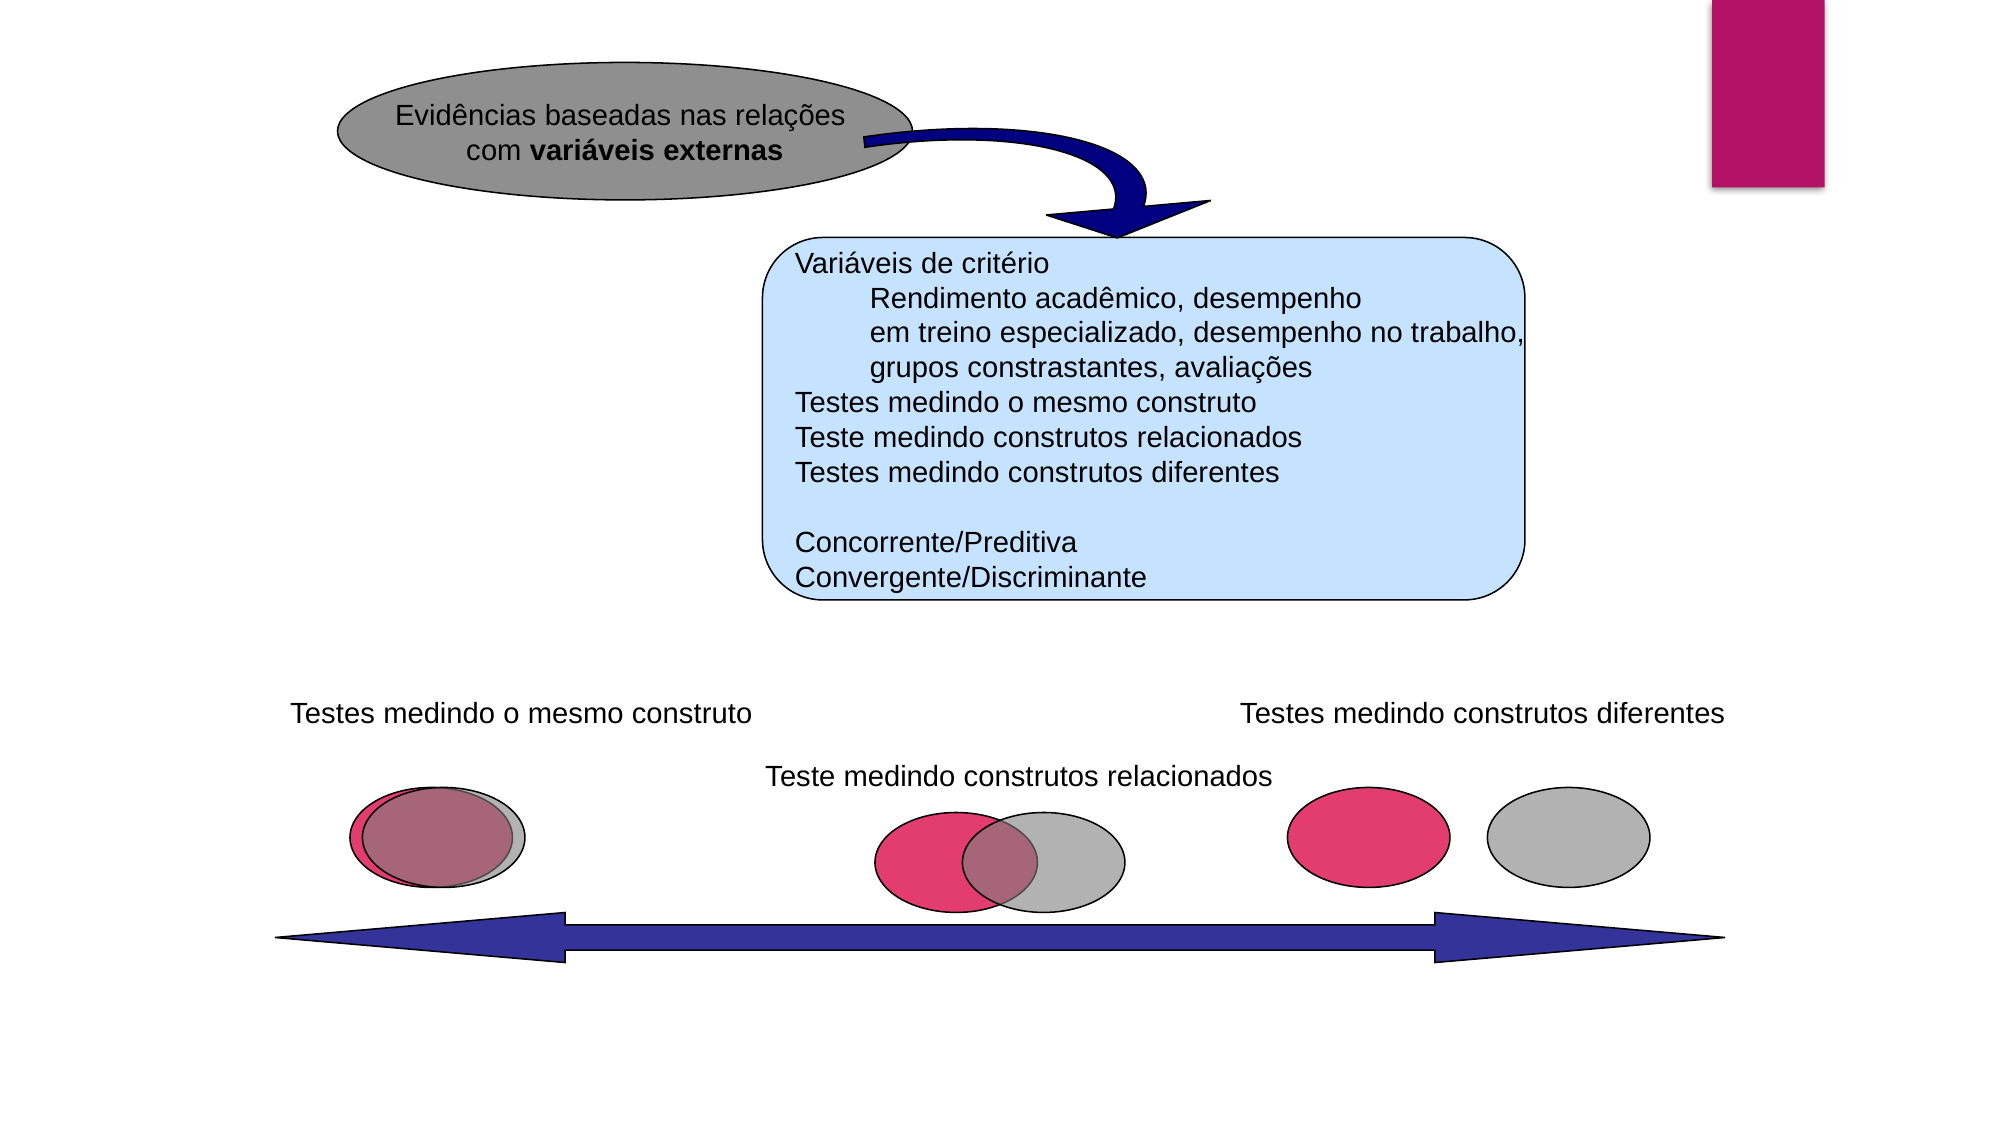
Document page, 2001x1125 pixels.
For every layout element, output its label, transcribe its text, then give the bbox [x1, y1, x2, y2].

text_box [962, 812, 1125, 913]
text_box Testes medindo o mesmo construto [275, 687, 768, 738]
text_box [874, 812, 1000, 913]
text_box Variáveis de critério Rendimento acadêmico, desempenho em treino especializado, desempenho no trabalho, grupos constrastantes, avaliações Testes medindo o mesmo construto Teste medindo construtos relacionados Testes medindo construtos diferentes Concorrente/Preditiva Convergente/Discriminante [762, 237, 1525, 600]
text_box [275, 912, 1726, 963]
text_box Teste medindo construtos relacionados [750, 749, 1289, 800]
text_box [1487, 787, 1650, 888]
text_box [362, 787, 525, 888]
text_box [349, 787, 433, 888]
text_box [1287, 787, 1450, 888]
text_box Testes medindo construtos diferentes [1225, 687, 1742, 738]
text_box [863, 128, 1211, 238]
text_box Evidências baseadas nas relações com variáveis externas [337, 62, 913, 200]
